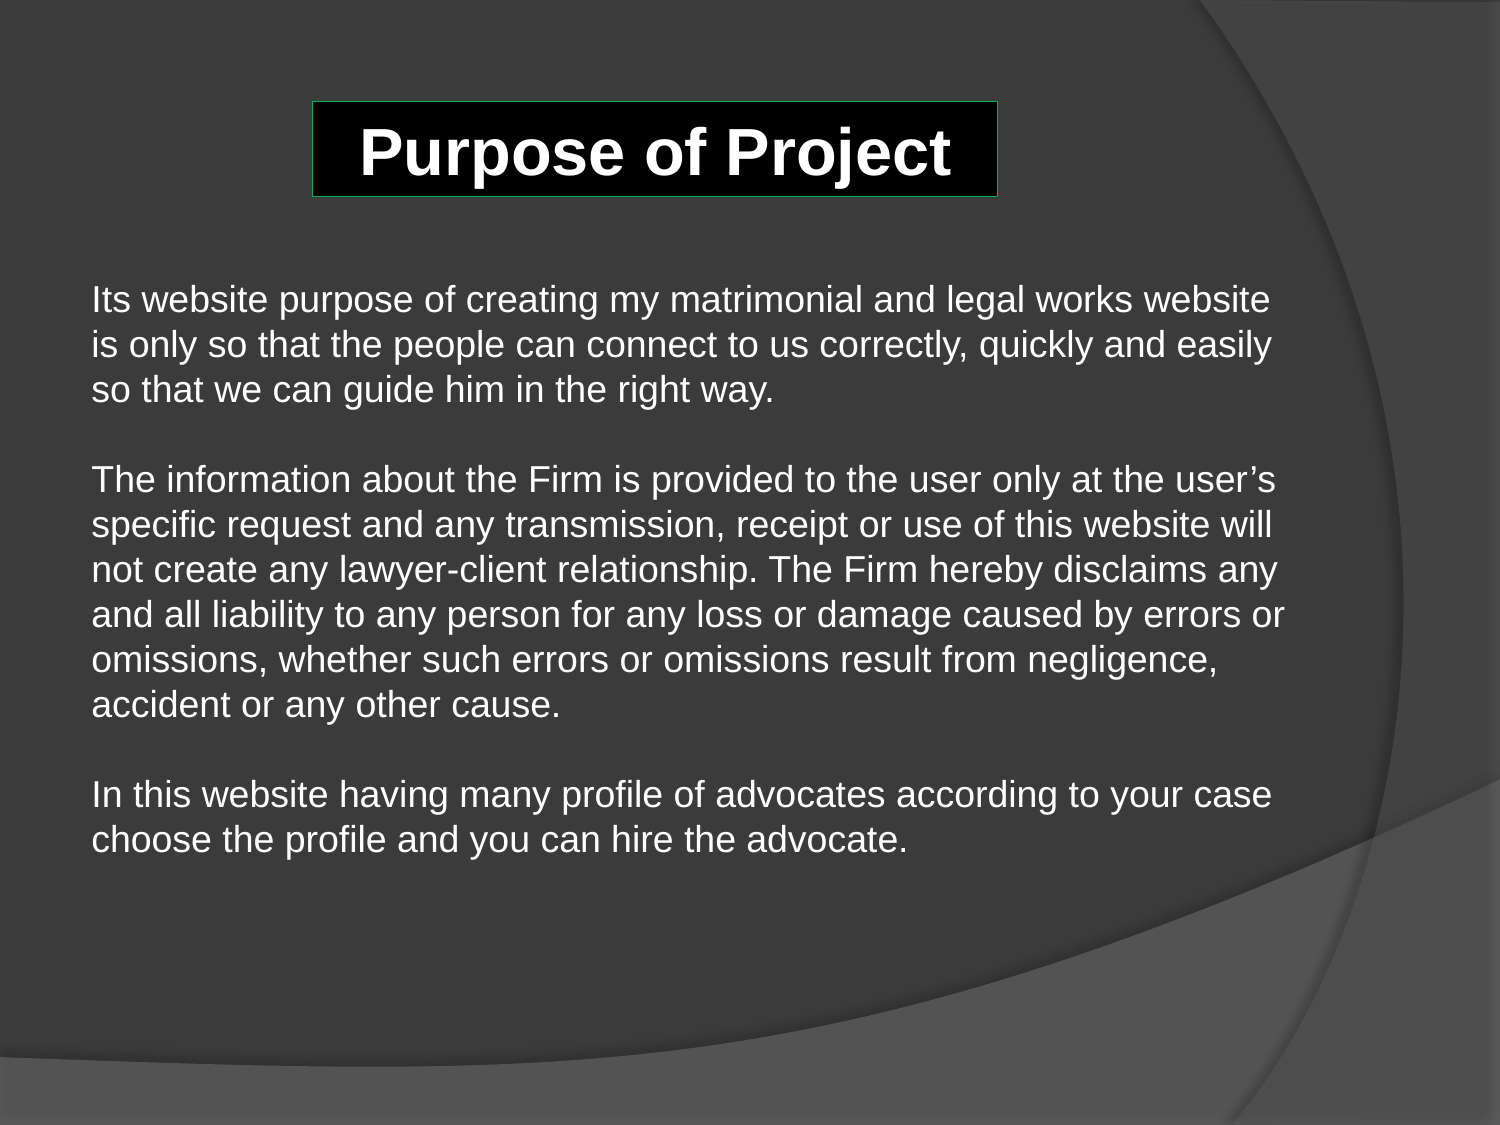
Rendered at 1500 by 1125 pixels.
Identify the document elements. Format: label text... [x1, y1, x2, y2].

text_box Its website purpose of creating my matrimonial and legal works website is only so that the people can connect to us correctly, quickly and easily so that we can guide him in the right way. The information about the Firm is provided to the user only at the user’s specific request and any transmission, receipt or use of this website will not create any lawyer-client relationship. The Firm hereby disclaims any and all liability to any person for any loss or damage caused by errors or omissions, whether such errors or omissions result from negligence, accident or any other cause. In this website having many profile of advocates according to your case choose the profile and you can hire the advocate. [76, 267, 1306, 957]
text_box Purpose of Project [312, 101, 998, 197]
